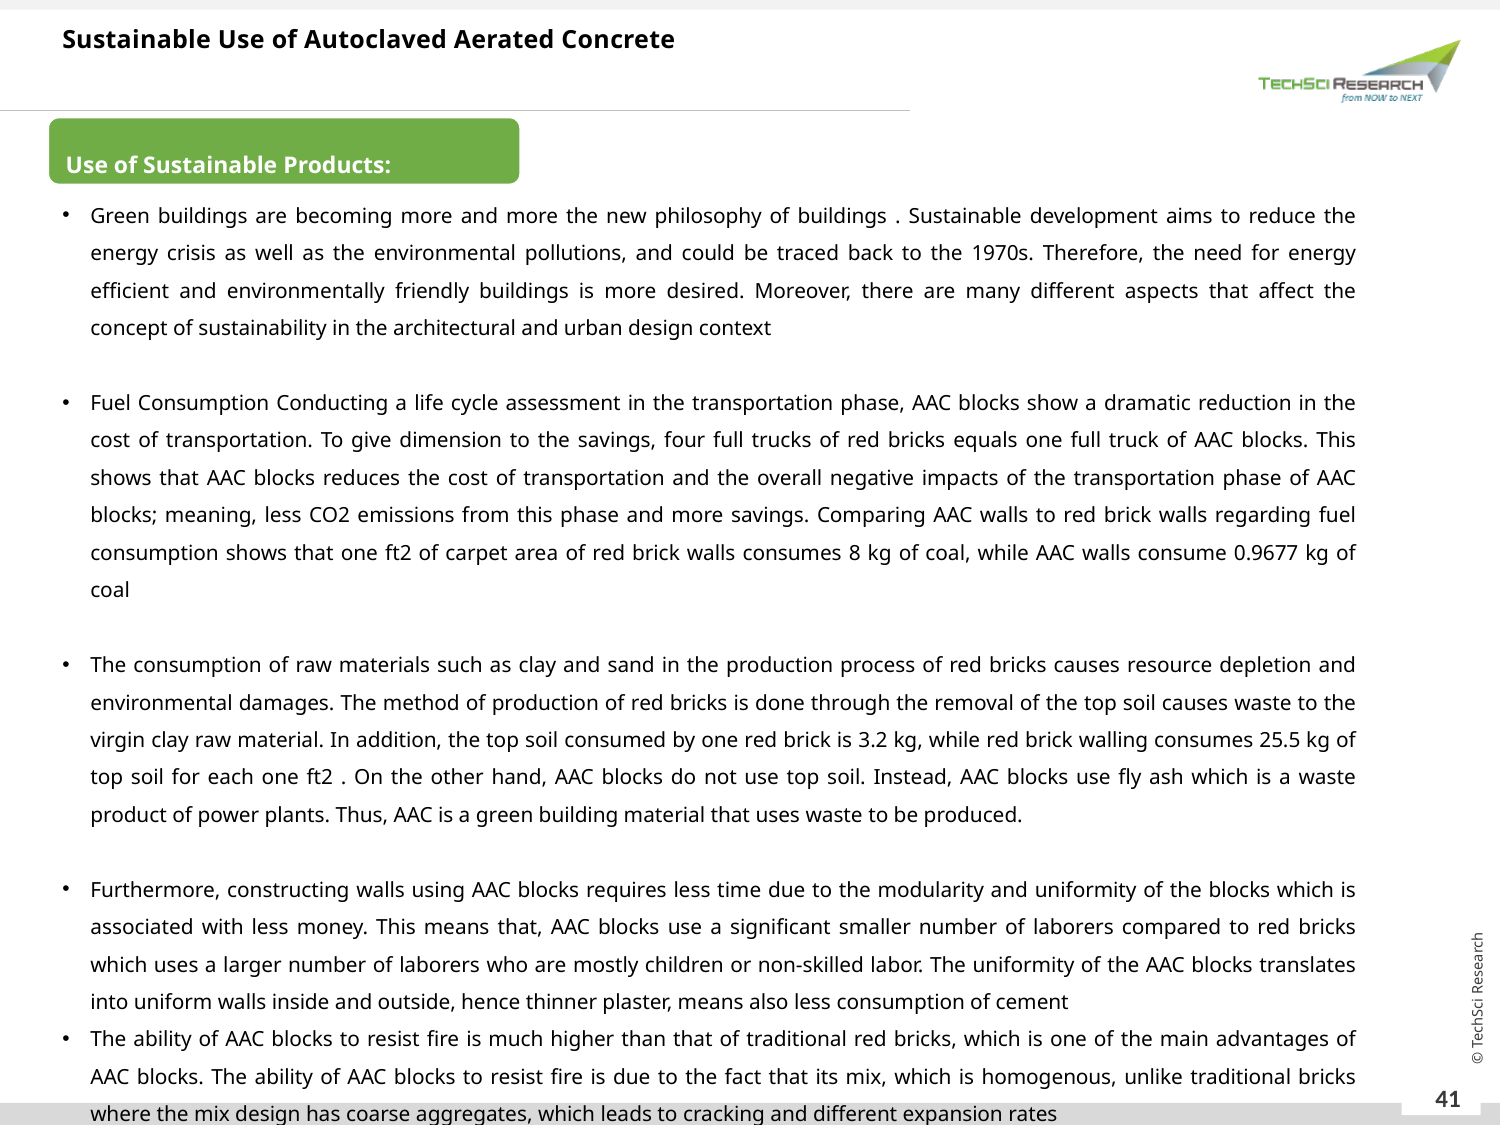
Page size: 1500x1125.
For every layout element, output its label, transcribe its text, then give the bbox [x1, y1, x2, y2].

picture [1257, 39, 1461, 104]
text_box Green buildings are becoming more and more the new philosophy of buildings . Sustainable development aims to reduce the energy crisis as well as the environmental pollutions, and could be traced back to the 1970s. Therefore, the need for energy efficient and environmentally friendly buildings is more desired. Moreover, there are many different aspects that affect the concept of sustainability in the architectural and urban design context Fuel Consumption Conducting a life cycle assessment in the transportation phase, AAC blocks show a dramatic reduction in the cost of transportation. To give dimension to the savings, four full trucks of red bricks equals one full truck of AAC blocks. This shows that AAC blocks reduces the cost of transportation and the overall negative impacts of the transportation phase of AAC blocks; meaning, less CO2 emissions from this phase and more savings. Comparing AAC walls to red brick walls regarding fuel consumption shows that one ft2 of carpet area of red brick walls consumes 8 kg of coal, while AAC walls consume 0.9677 kg of coal The consumption of raw materials such as clay and sand in the production process of red bricks causes resource depletion and environmental damages. The method of production of red bricks is done through the removal of the top soil causes waste to the virgin clay raw material. In addition, the top soil consumed by one red brick is 3.2 kg, while red brick walling consumes 25.5 kg of top soil for each one ft2 . On the other hand, AAC blocks do not use top soil. Instead, AAC blocks use fly ash which is a waste product of power plants. Thus, AAC is a green building material that uses waste to be produced. Furthermore, constructing walls using AAC blocks requires less time due to the modularity and uniformity of the blocks which is associated with less money. This means that, AAC blocks use a significant smaller number of laborers compared to red bricks which uses a larger number of laborers who are mostly children or non-skilled labor. The uniformity of the AAC blocks translates into uniform walls inside and outside, hence thinner plaster, means also less consumption of cement The ability of AAC blocks to resist fire is much higher than that of traditional red bricks, which is one of the main advantages of AAC blocks. The ability of AAC blocks to resist fire is due to the fact that its mix, which is homogenous, unlike traditional bricks where the mix design has coarse aggregates, which leads to cracking and different expansion rates [47, 182, 1371, 1125]
text_box Use of Sustainable Products: [45, 115, 523, 187]
text_box Sustainable Use of Autoclaved Aerated Concrete [47, 16, 946, 62]
